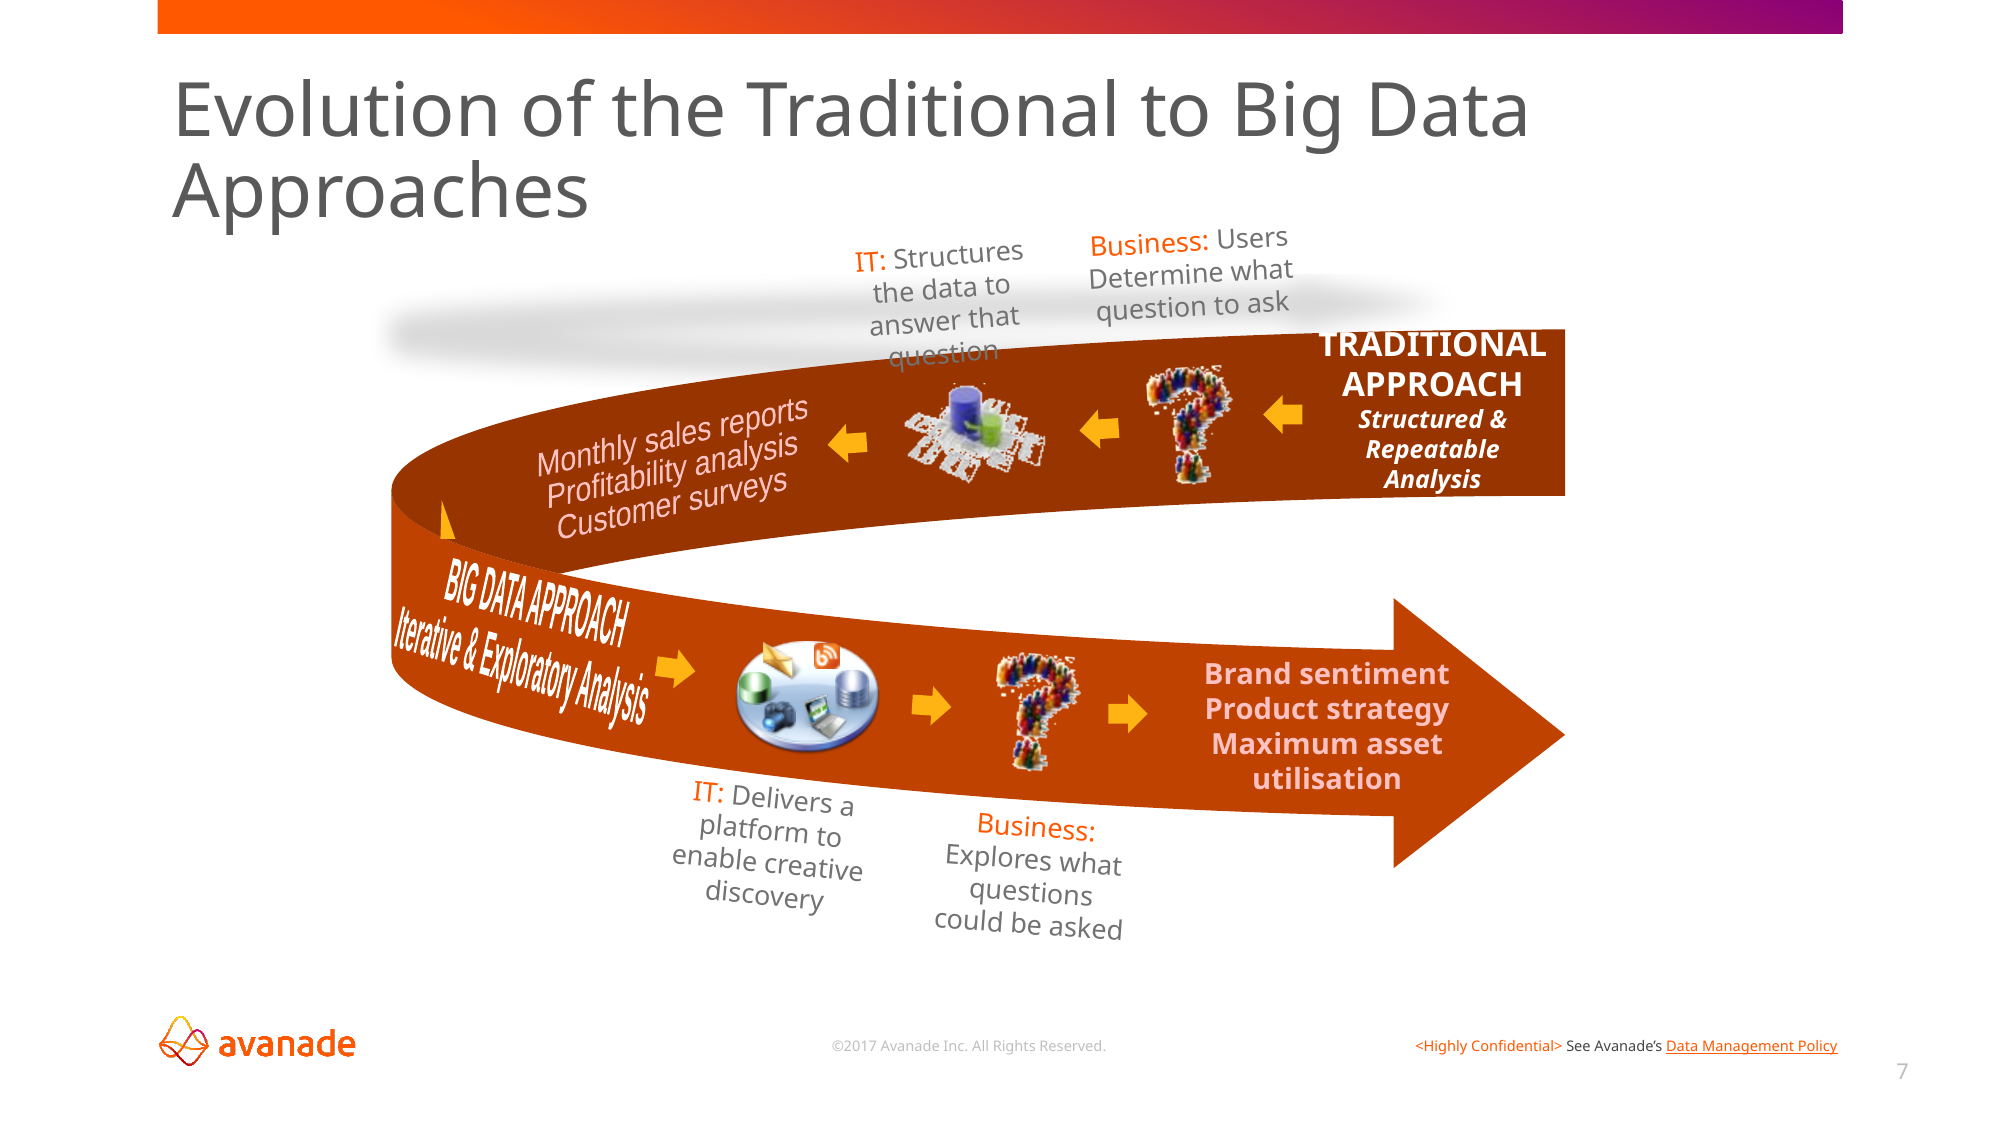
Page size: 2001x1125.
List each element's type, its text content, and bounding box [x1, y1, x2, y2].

text_box IT: Delivers a platform to enable creative discovery [638, 761, 901, 931]
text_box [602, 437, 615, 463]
text_box [439, 499, 457, 540]
text_box [653, 646, 697, 691]
text_box [1261, 392, 1304, 437]
picture [138, 995, 384, 1086]
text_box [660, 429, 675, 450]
text_box [826, 421, 869, 466]
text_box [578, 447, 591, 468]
picture [902, 383, 1050, 485]
slide_number 7 [1842, 1042, 1924, 1103]
picture [989, 651, 1083, 774]
text_box [910, 683, 953, 728]
text_box [1107, 691, 1138, 736]
text_box IT: Structures the data to answer that question [824, 222, 1062, 385]
text_box [1078, 407, 1121, 452]
title Evolution of the Traditional to Big Data Approaches [157, 64, 1843, 228]
text_box TRADITIONAL APPROACH Structured & Repeatable Analysis [1302, 339, 1564, 478]
picture [1146, 365, 1237, 486]
text_box Business: Explores what questions could be asked [914, 794, 1151, 956]
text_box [735, 641, 880, 755]
text_box [390, 328, 1567, 871]
text_box Business: Users Determine what question to ask [1054, 209, 1328, 337]
text_box [291, 49, 1593, 175]
text_box Brand sentiment Product strategy Maximum asset utilisation [1138, 665, 1516, 784]
